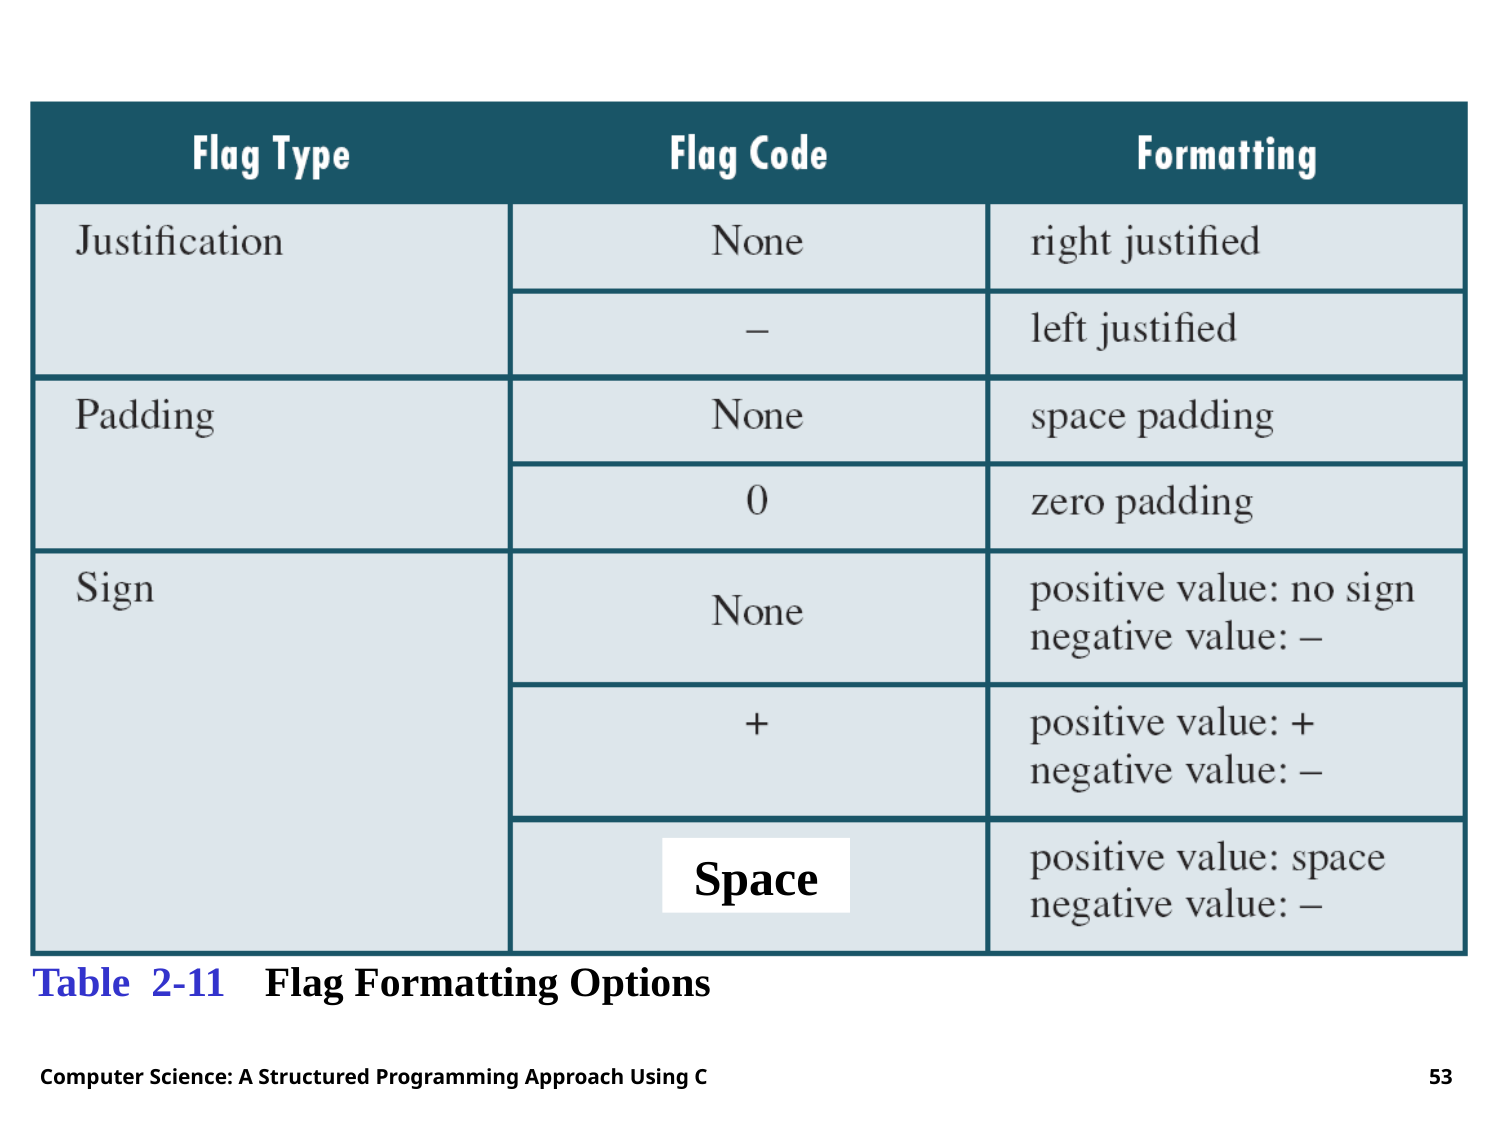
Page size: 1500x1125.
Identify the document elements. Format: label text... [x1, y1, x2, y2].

footer Computer Science: A Structured Programming Approach Using C [24, 1023, 876, 1100]
picture [24, 90, 1476, 963]
text_box Flag Formatting Options [250, 971, 726, 1013]
text_box Table 2-11 [17, 947, 241, 1013]
slide_number 53 [1154, 1023, 1468, 1100]
